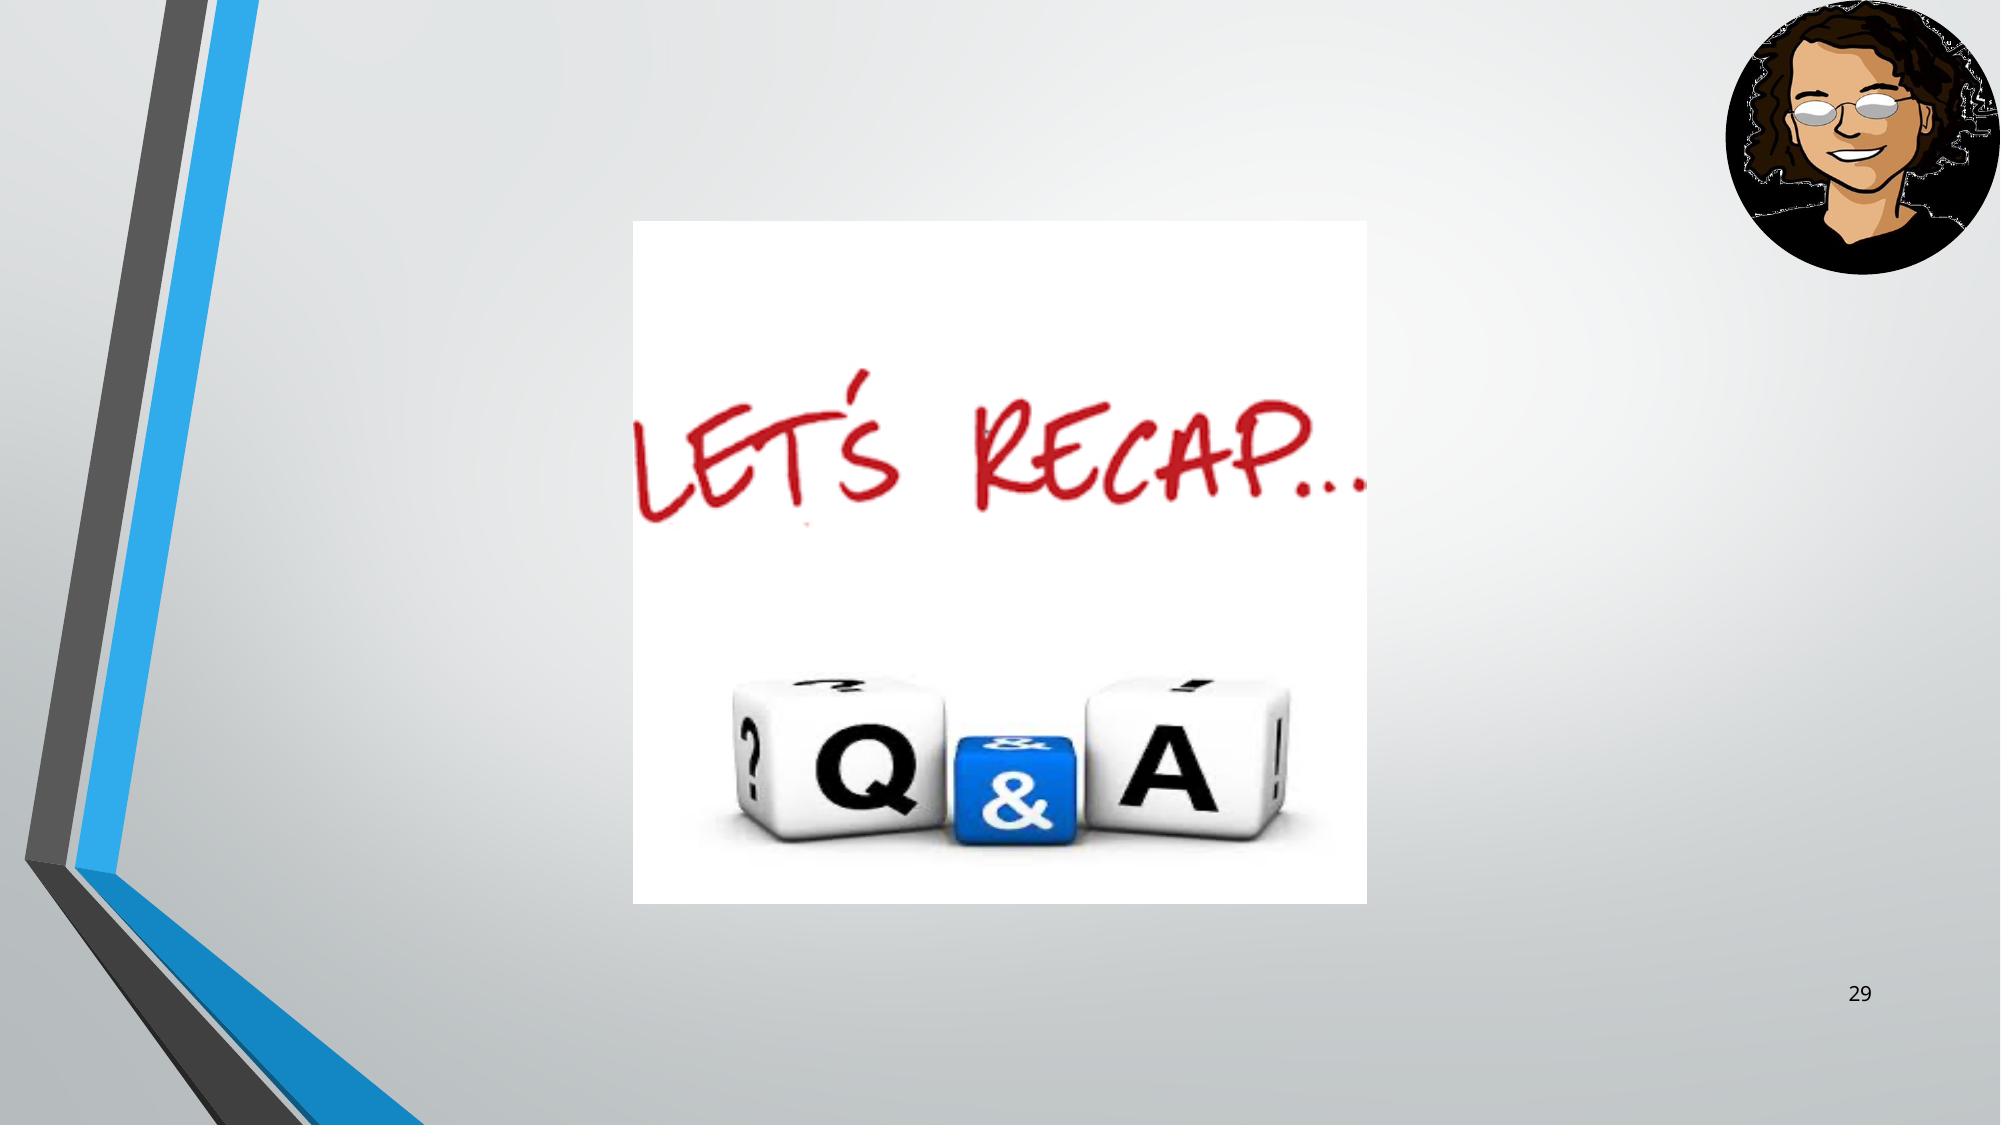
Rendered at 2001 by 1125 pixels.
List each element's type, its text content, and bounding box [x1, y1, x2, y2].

slide_number 28 [1796, 965, 1887, 1025]
picture [1725, 0, 2000, 275]
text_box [632, 221, 1367, 904]
